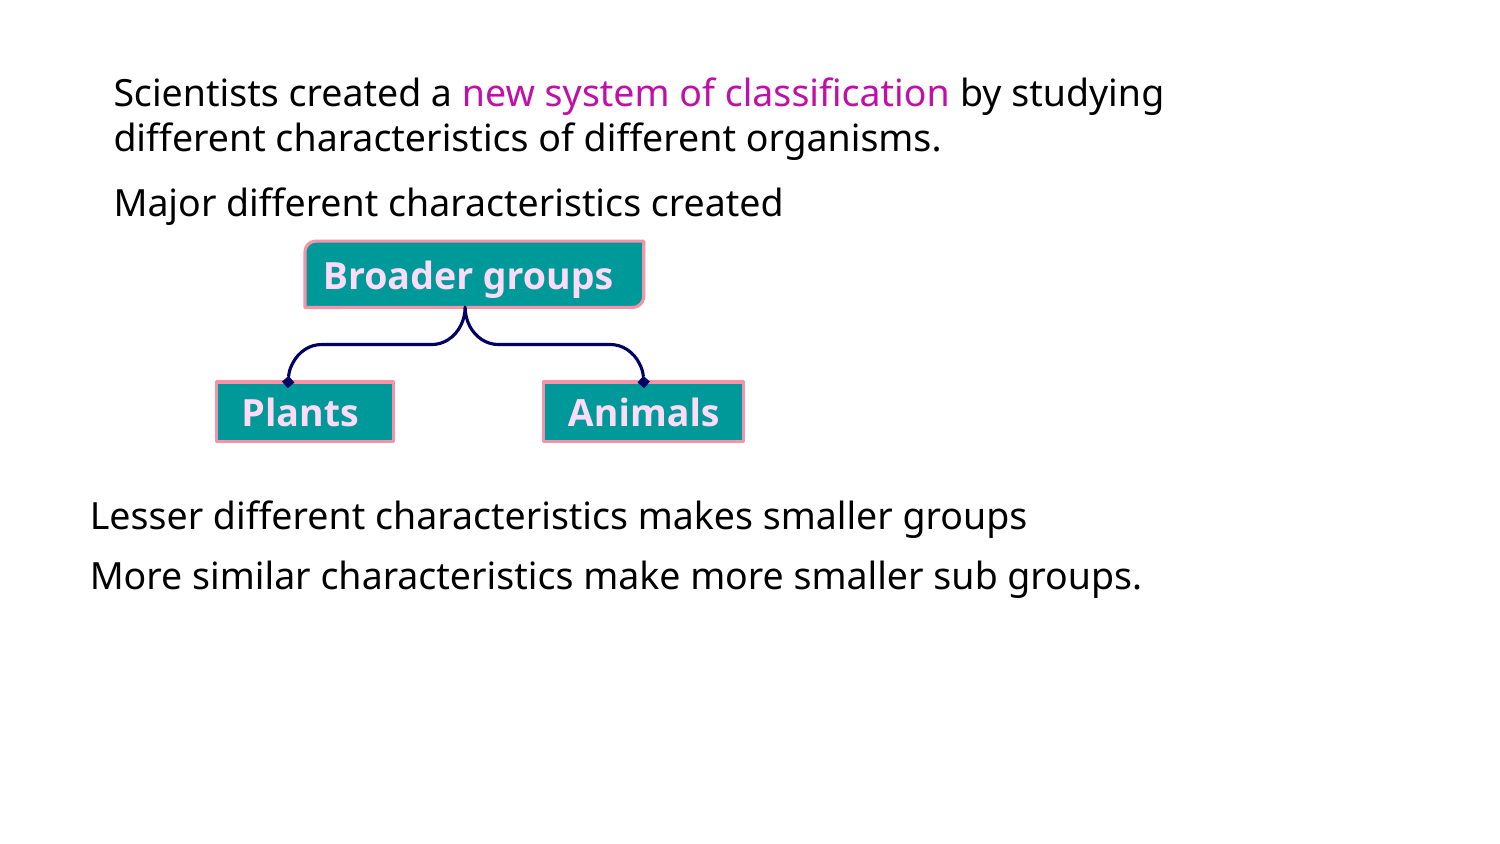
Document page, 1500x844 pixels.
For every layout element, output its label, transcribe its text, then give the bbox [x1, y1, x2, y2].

text_box Scientists created a new system of classification by studying different characteristics of different organisms. [98, 61, 1275, 166]
text_box Lesser different characteristics makes smaller groups [75, 484, 1088, 544]
text_box [281, 306, 650, 389]
text_box Animals [543, 381, 744, 442]
text_box Plants [216, 381, 394, 442]
text_box Major different characteristics created [98, 171, 850, 232]
text_box More similar characteristics make more smaller sub groups. [74, 544, 1275, 604]
text_box Broader groups [304, 241, 644, 308]
